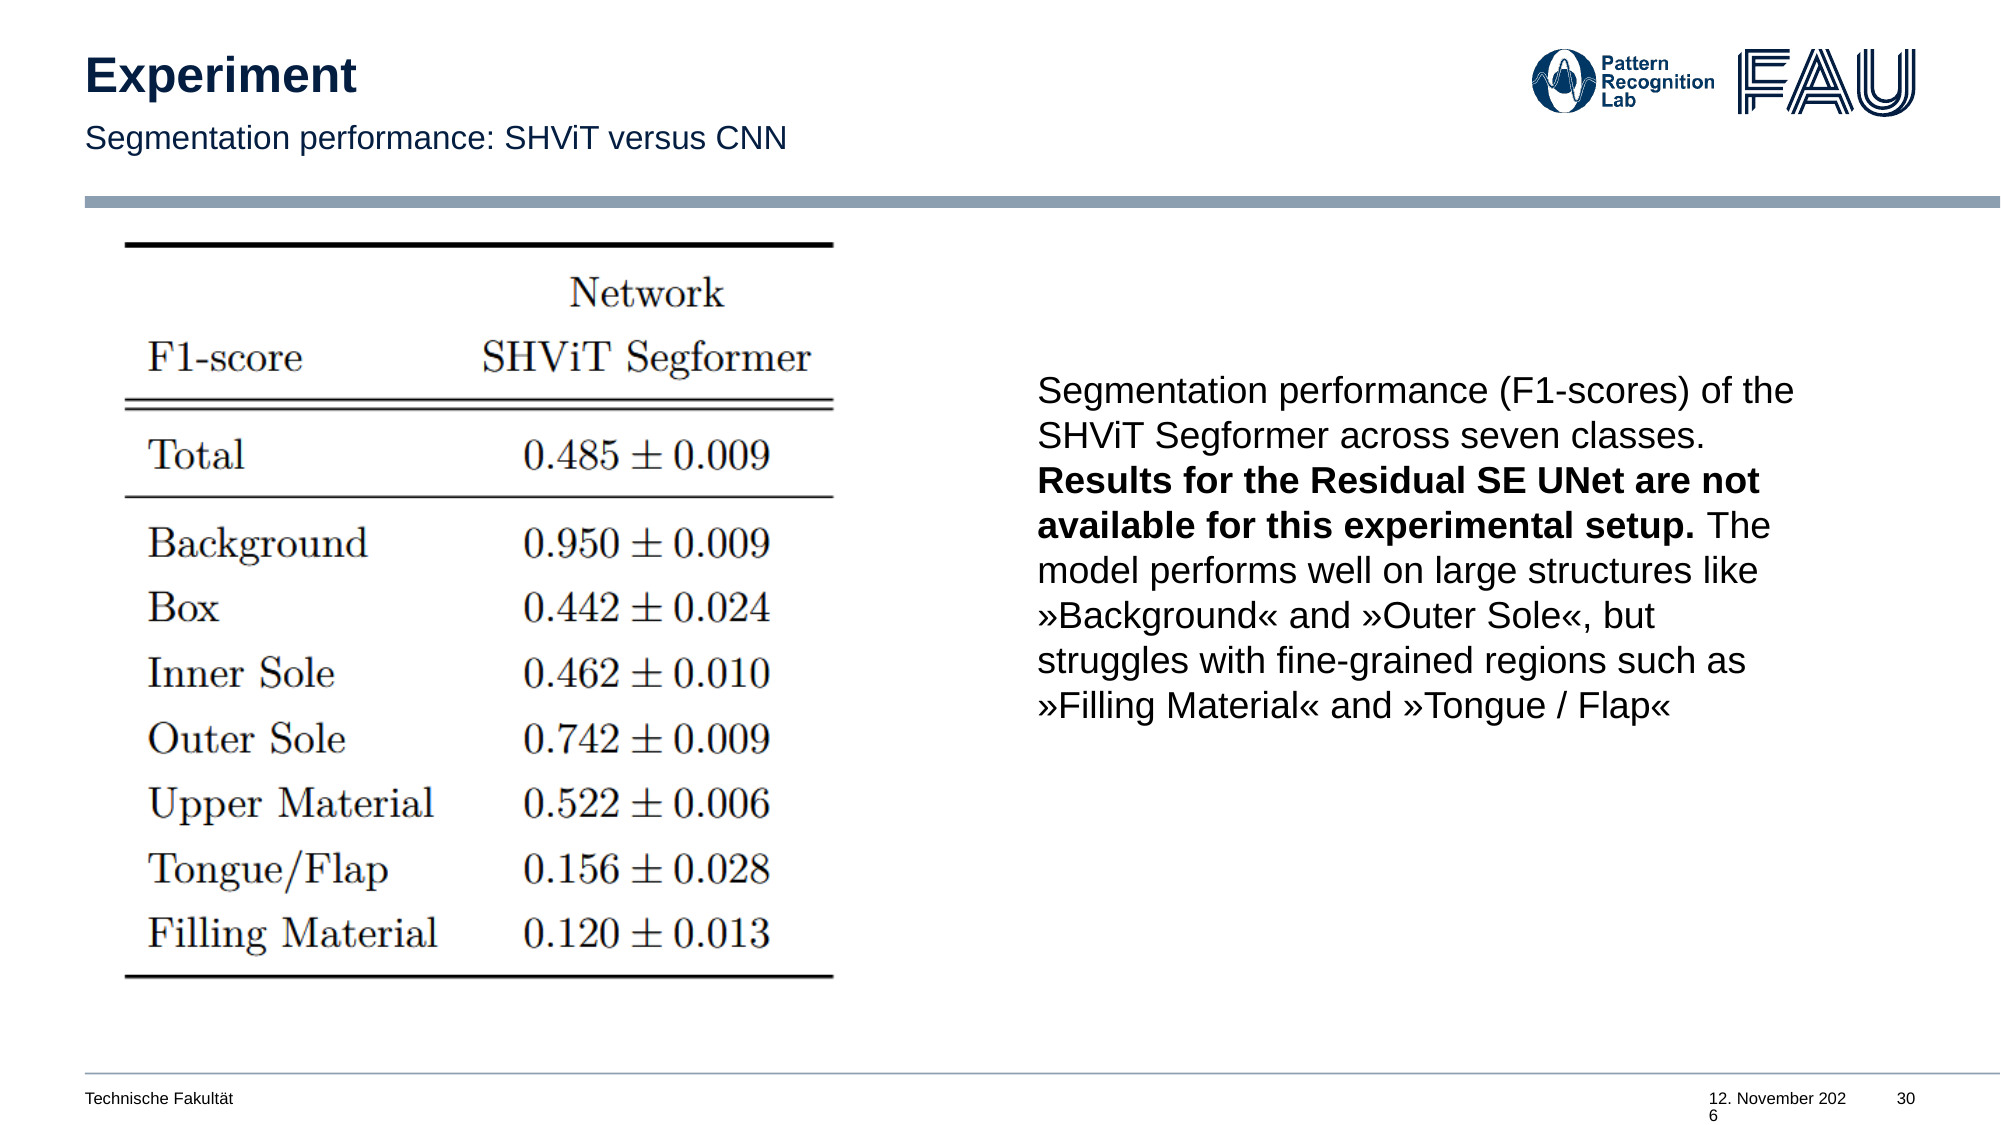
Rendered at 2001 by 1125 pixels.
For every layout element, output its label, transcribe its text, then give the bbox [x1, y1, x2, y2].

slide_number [1708, 1088, 1849, 1109]
footer Technische Fakultät [85, 1088, 983, 1109]
picture [1532, 49, 1714, 113]
picture [118, 234, 844, 982]
text_box Segmentation performance (F1-scores) of the SHViT Segformer across seven classes. Results for the Residual SE UNet are not available for this experimental setup. The model performs well on large structures like »Background« and »Outer Sole«, but struggles with fine-grained regions such as »Filling Material« and »Tongue / Flap« [1022, 359, 1821, 734]
title Experiment [85, 49, 1208, 104]
list Segmentation performance: SHViT versus CNN [85, 112, 1208, 154]
slide_number 30 [1883, 1088, 1916, 1109]
